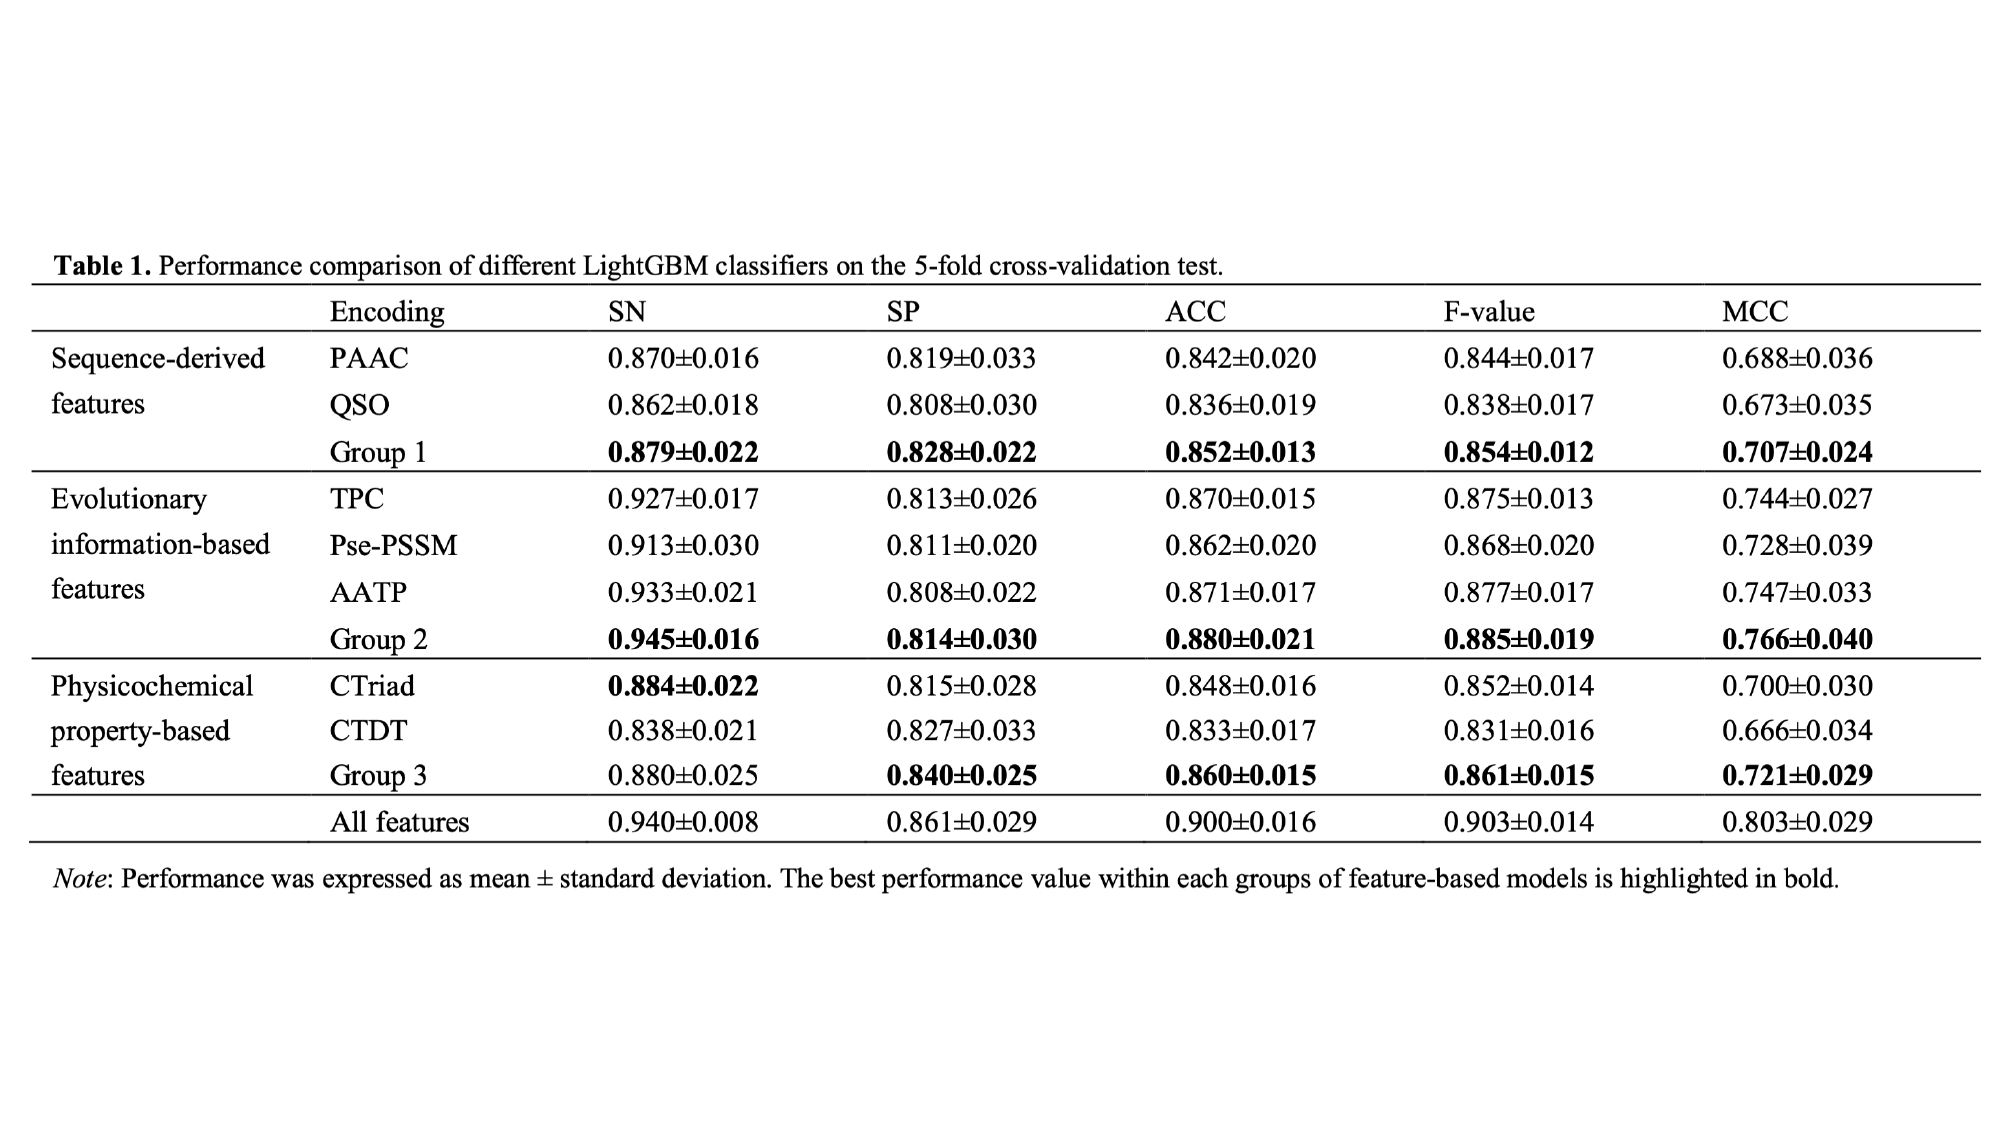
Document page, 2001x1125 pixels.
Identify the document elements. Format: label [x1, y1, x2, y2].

picture [0, 210, 2000, 915]
